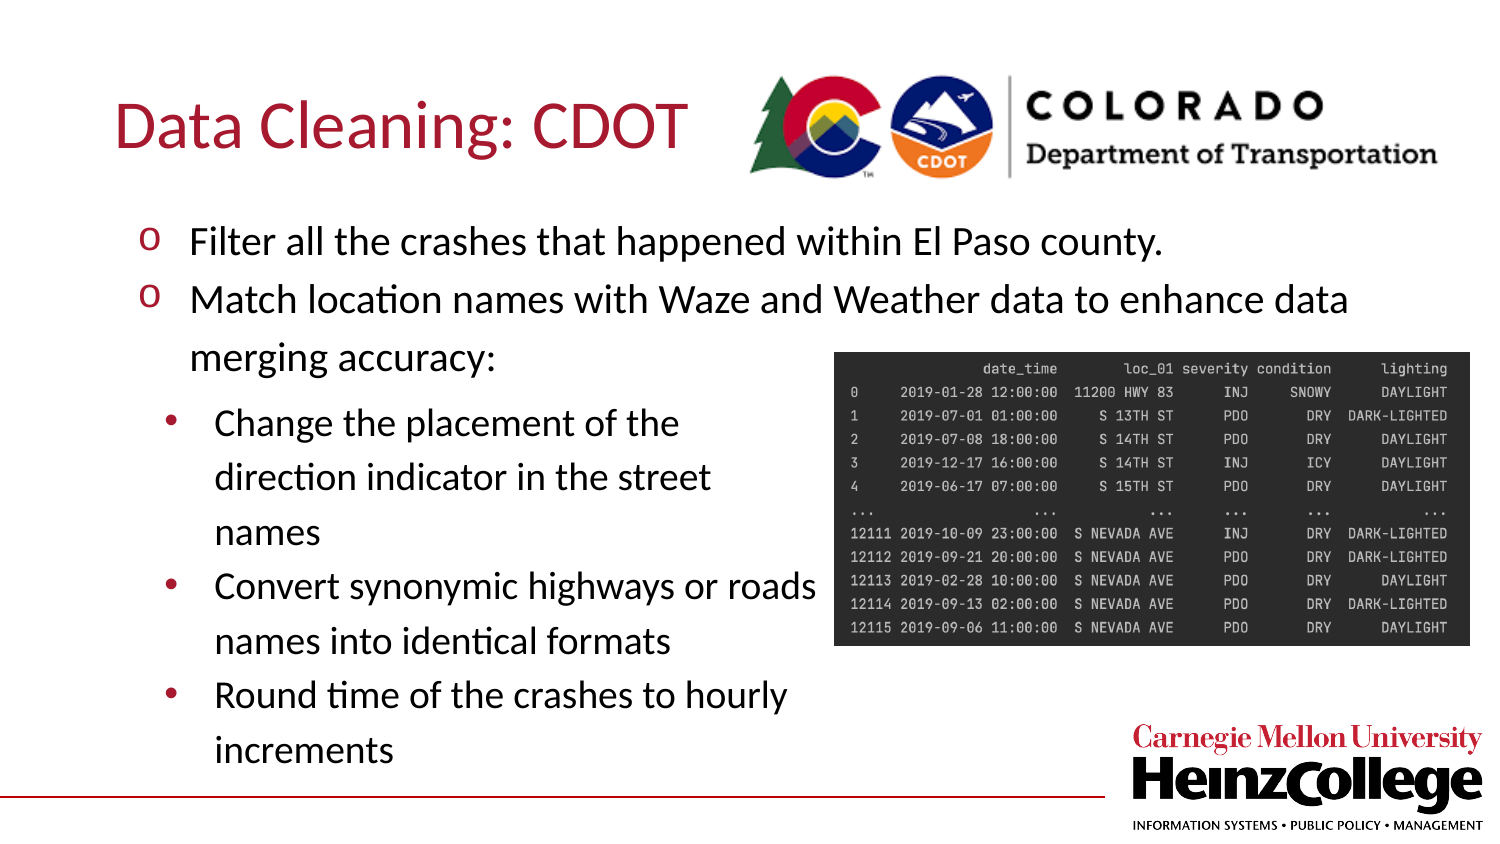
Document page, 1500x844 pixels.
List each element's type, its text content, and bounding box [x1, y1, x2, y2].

title Data Cleaning: CDOT [103, 44, 717, 200]
picture [1133, 724, 1483, 830]
list Filter all the crashes that happened within El Paso county. Match location names with Waze and Weather data to enhance data merging accuracy: [103, 200, 1397, 374]
picture [833, 352, 1470, 646]
picture [719, 44, 1470, 209]
text_box Change the placement of the direction indicator in the street names Convert synonymic highways or roads names into identical formats Round time of the crashes to hourly increments [49, 374, 835, 787]
